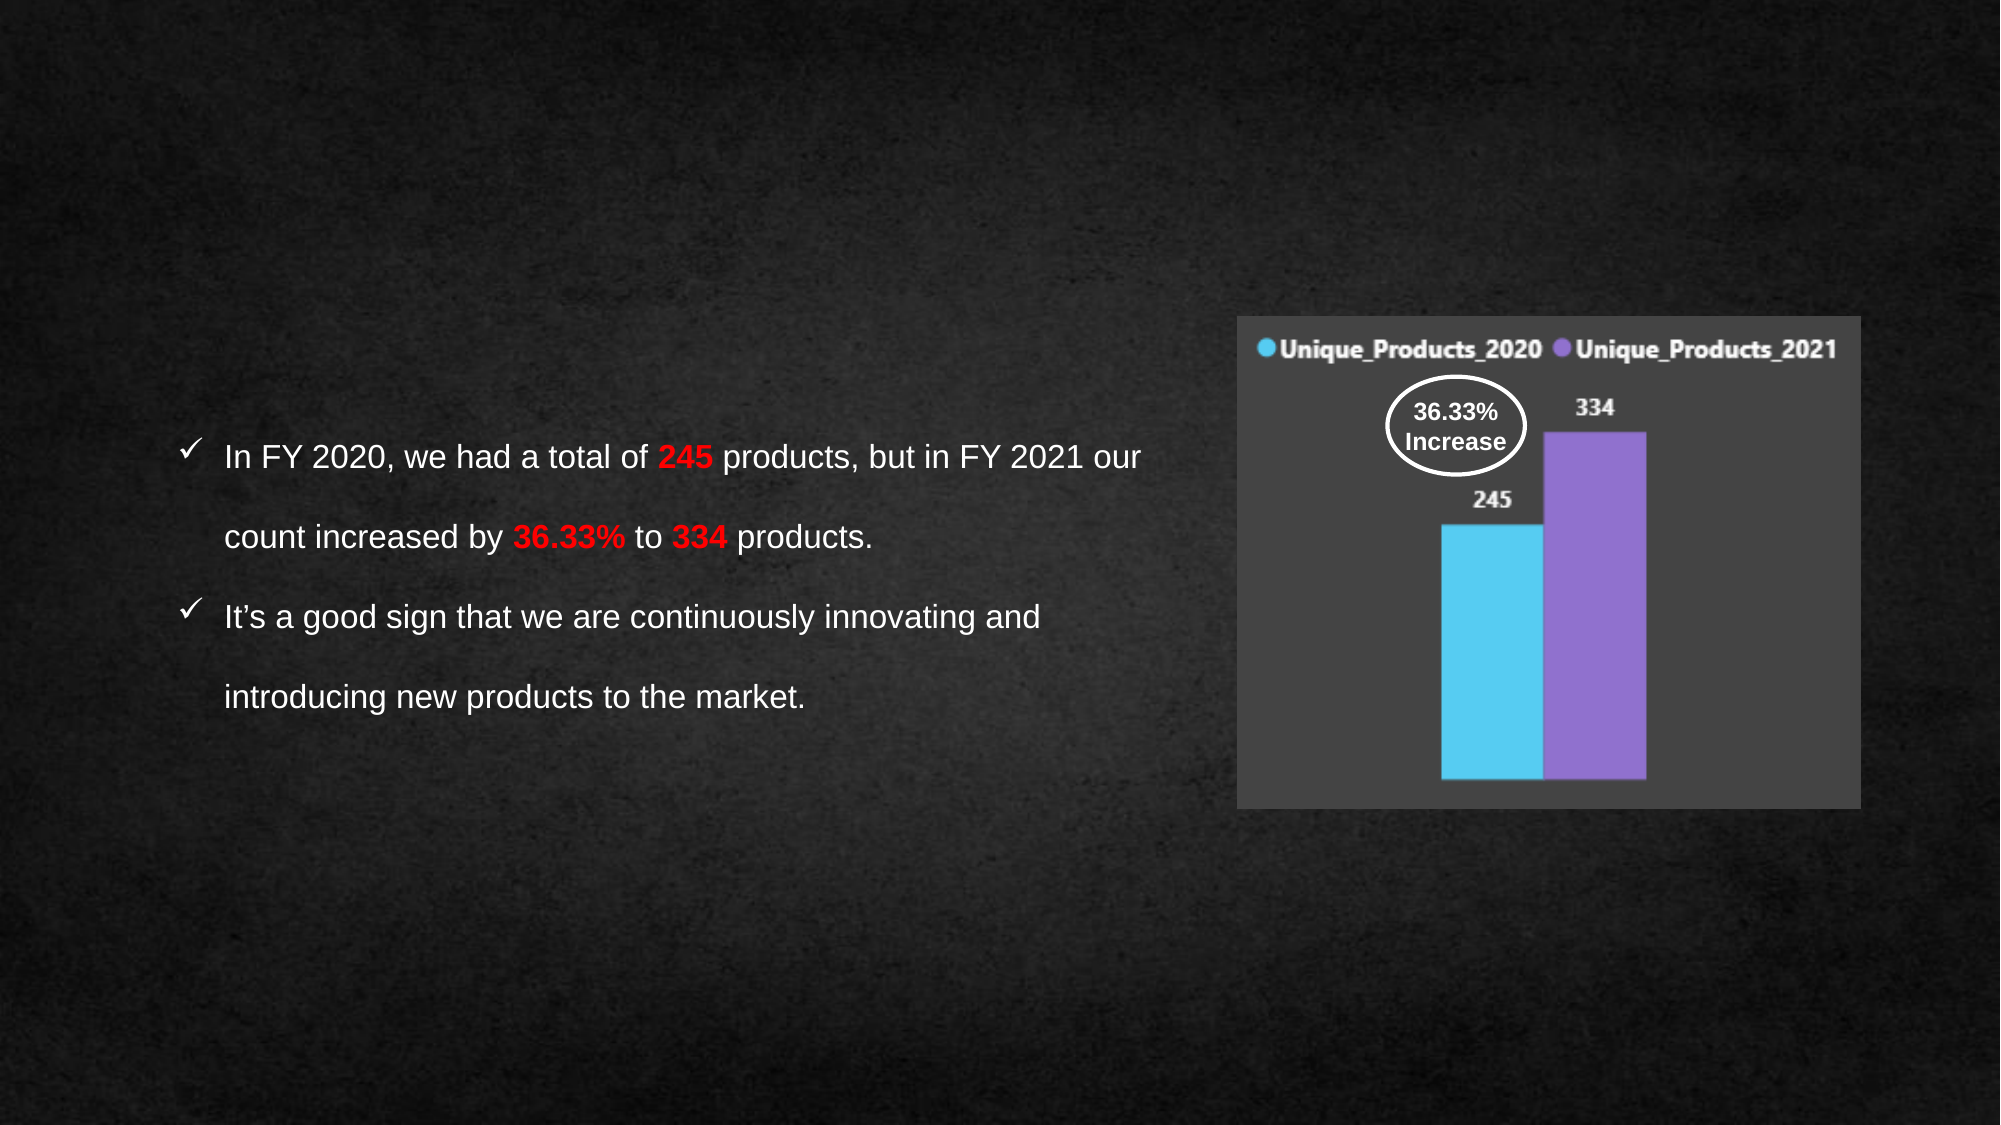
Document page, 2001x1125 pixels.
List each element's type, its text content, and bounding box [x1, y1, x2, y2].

text_box In FY 2020, we had a total of 245 products, but in FY 2021 our count increased by 36.33% to 334 products. It’s a good sign that we are continuously innovating and introducing new products to the market. [162, 388, 1212, 723]
picture [0, 0, 2000, 1125]
